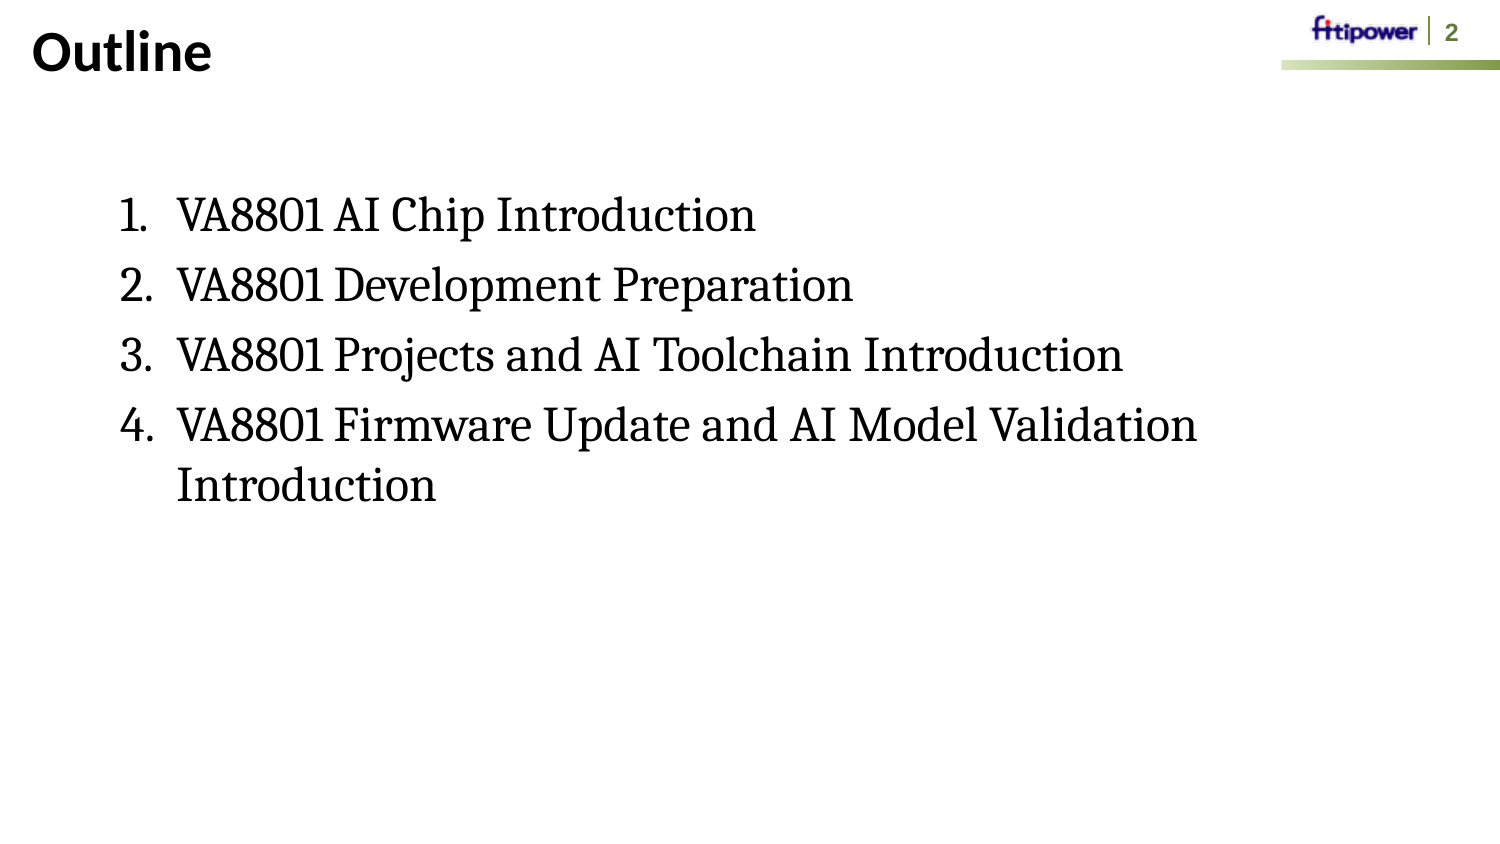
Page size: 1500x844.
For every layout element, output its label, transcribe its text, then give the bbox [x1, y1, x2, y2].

picture [1304, 9, 1427, 49]
list VA8801 AI Chip Introduction VA8801 Development Preparation VA8801 Projects and AI Toolchain Introduction VA8801 Firmware Update and AI Model Validation Introduction [105, 173, 1399, 710]
title Outline [17, 7, 1118, 89]
slide_number 2 [1429, 16, 1497, 47]
